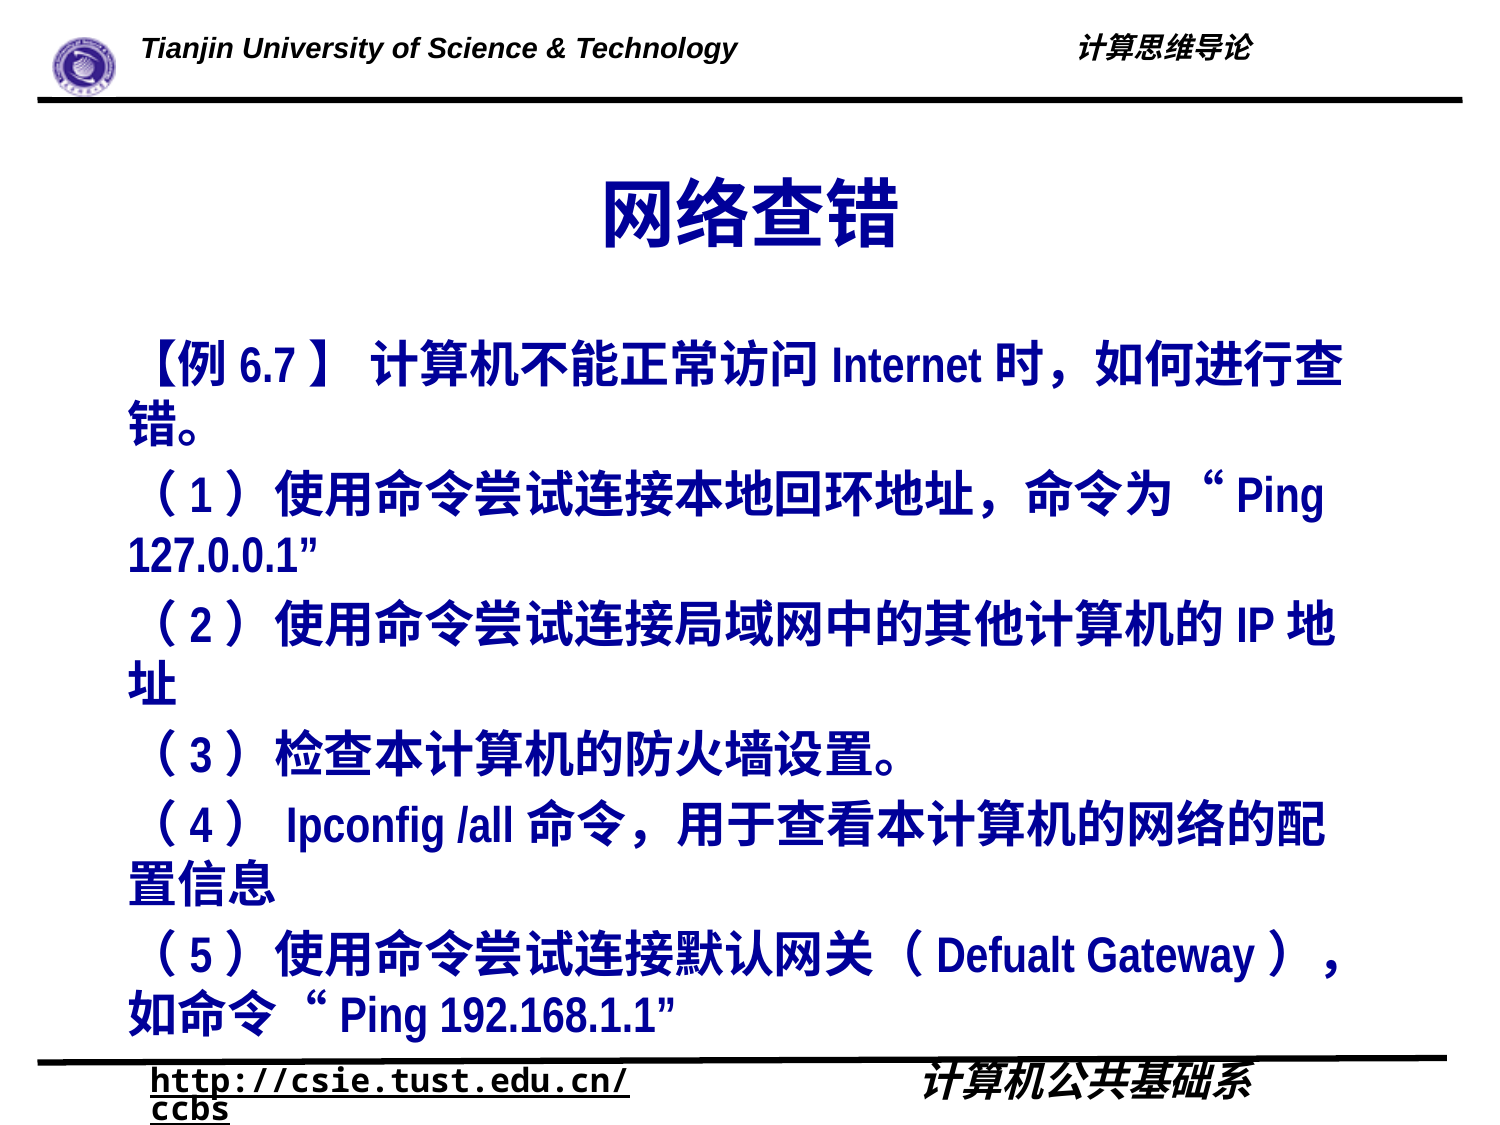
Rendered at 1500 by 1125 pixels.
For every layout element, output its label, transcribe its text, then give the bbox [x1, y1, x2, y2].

title 网络查错 [112, 99, 1388, 288]
picture [52, 37, 116, 97]
list 【例6.7】 计算机不能正常访问Internet时，如何进行查错。 （1）使用命令尝试连接本地回环地址，命令为“Ping 127.0.0.1” （2）使用命令尝试连接局域网中的其他计算机的IP地址 （3）检查本计算机的防火墙设置。 （4）Ipconfig /all命令，用于查看本计算机的网络的配置信息 （5）使用命令尝试连接默认网关（Defualt Gateway），如命令“Ping 192.168.1.1” [112, 324, 1388, 1000]
